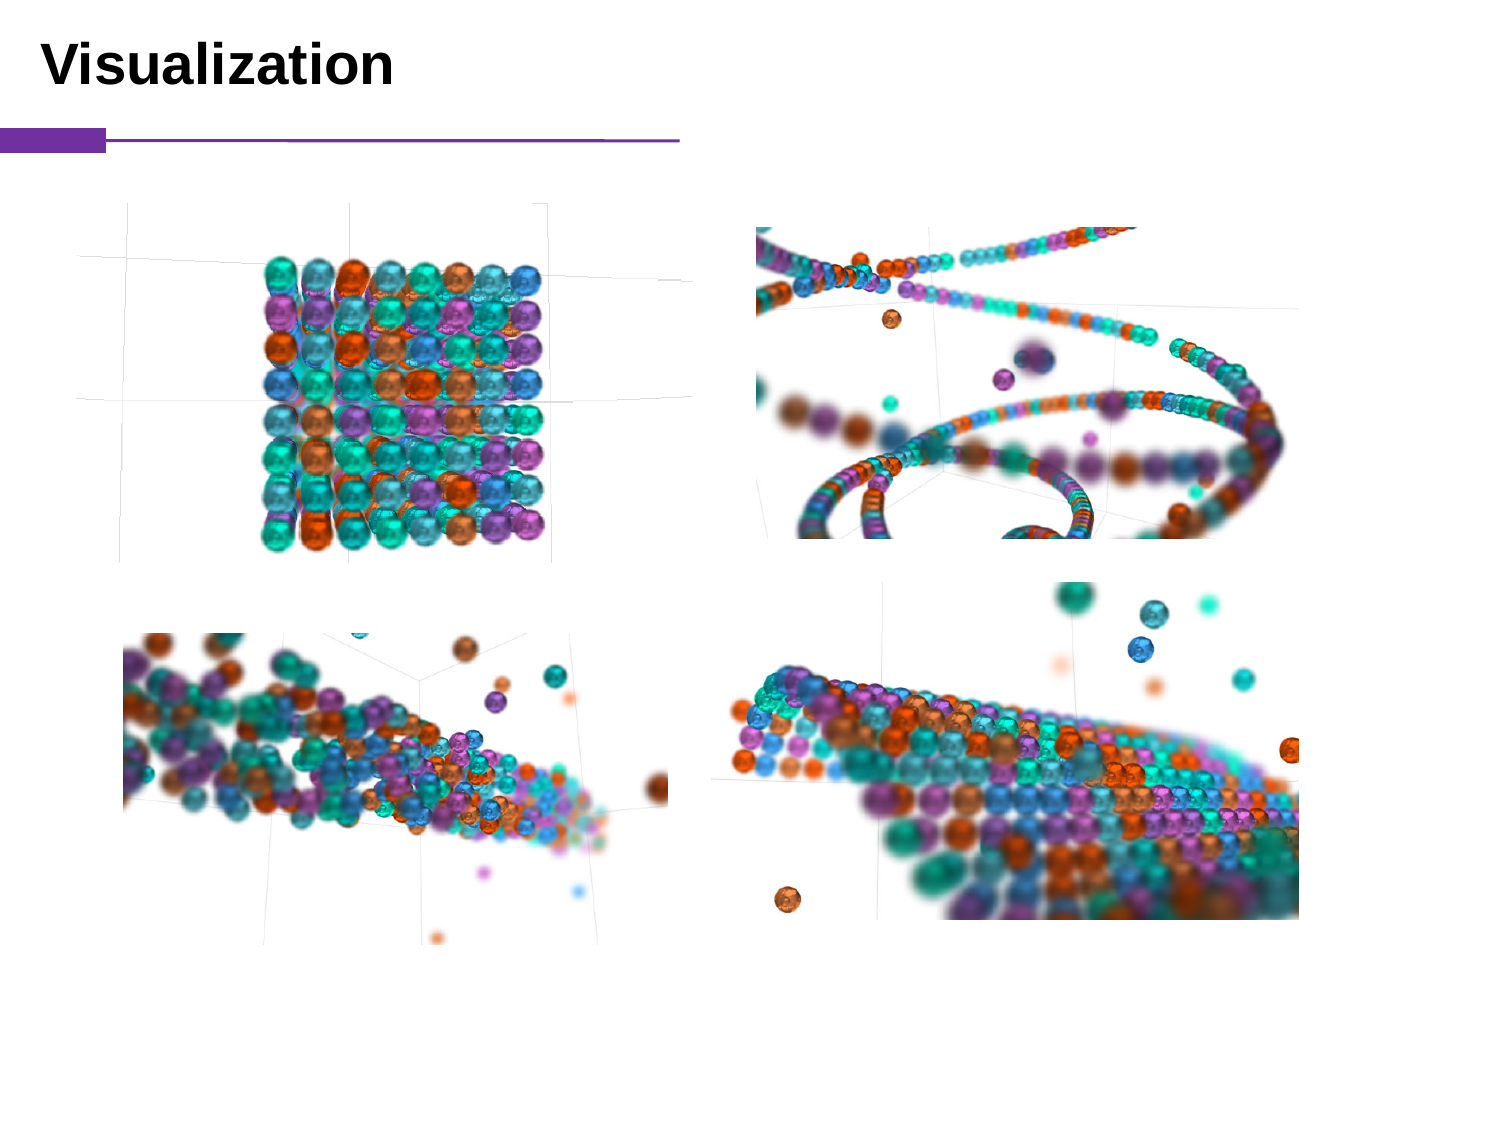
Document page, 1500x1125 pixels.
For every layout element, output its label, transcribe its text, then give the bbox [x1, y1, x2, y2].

picture [123, 633, 668, 946]
picture [711, 582, 1300, 920]
text_box Visualization [25, 19, 411, 104]
picture [76, 203, 701, 563]
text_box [0, 128, 680, 153]
picture [755, 227, 1300, 539]
